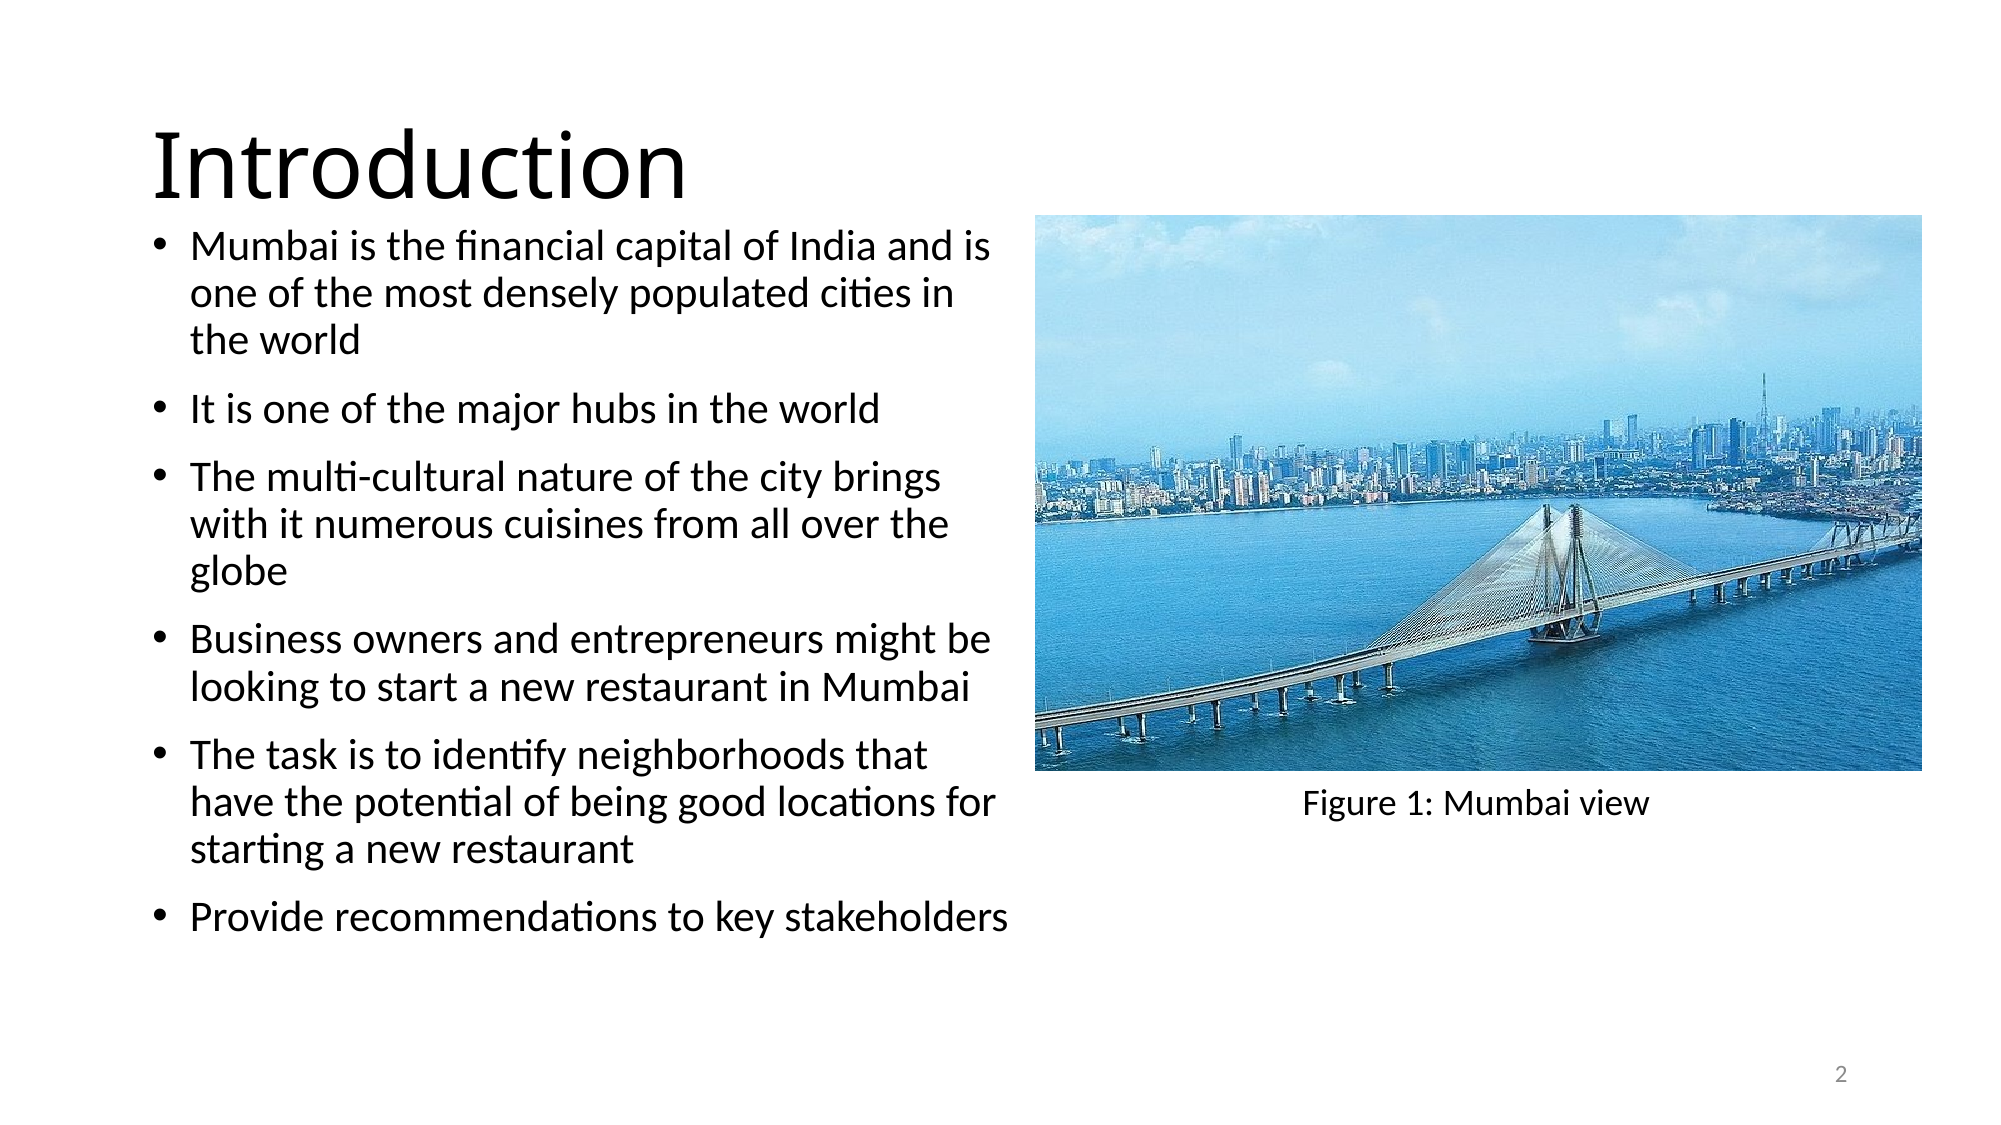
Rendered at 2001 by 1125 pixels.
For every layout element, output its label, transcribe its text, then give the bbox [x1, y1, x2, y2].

slide_number 1 [1412, 1042, 1863, 1103]
title Introduction [137, 59, 1863, 215]
text_box Figure 1: Mumbai view [1287, 771, 1670, 831]
picture [1035, 215, 1922, 771]
picture [1079, 763, 1095, 771]
list Mumbai is the financial capital of India and is one of the most densely populated cities in the world It is one of the major hubs in the world The multi-cultural nature of the city brings with it numerous cuisines from all over the globe Business owners and entrepreneurs might be looking to start a new restaurant in Mumbai The task is to identify neighborhoods that have the potential of being good locations for starting a new restaurant Provide recommendations to key stakeholders [137, 215, 1036, 1014]
